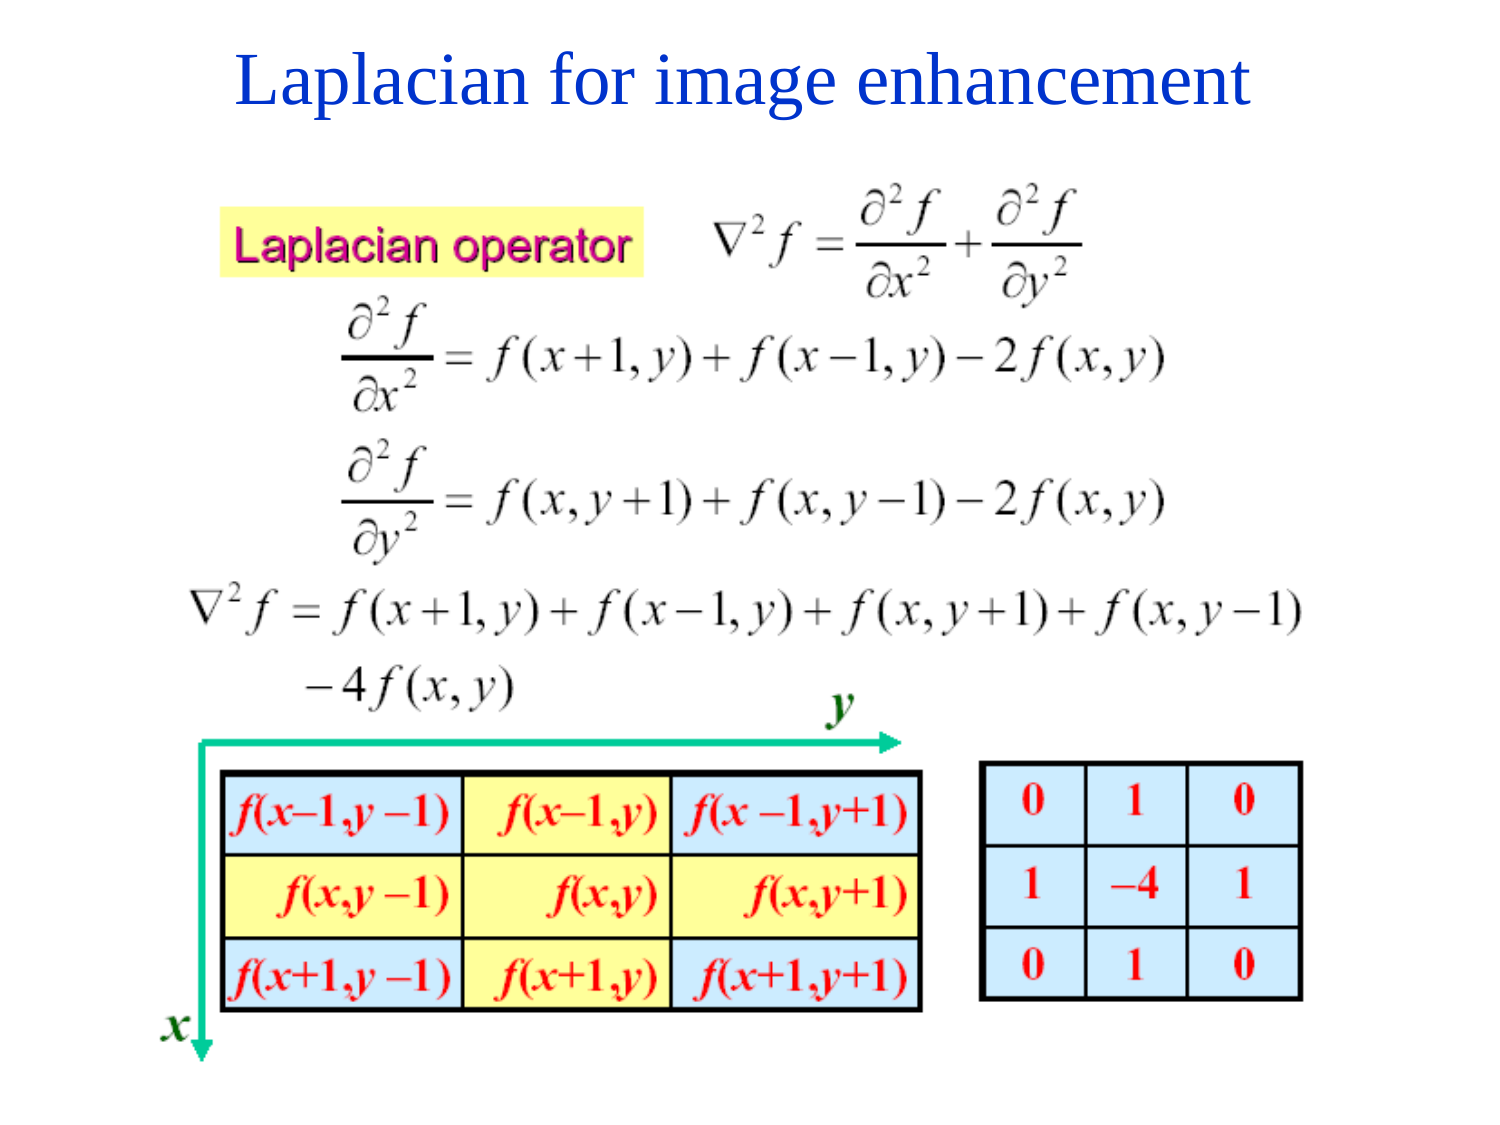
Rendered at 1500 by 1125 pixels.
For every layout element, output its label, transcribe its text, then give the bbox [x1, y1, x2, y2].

title Laplacian for image enhancement [37, 0, 1450, 150]
picture [137, 177, 1338, 1069]
